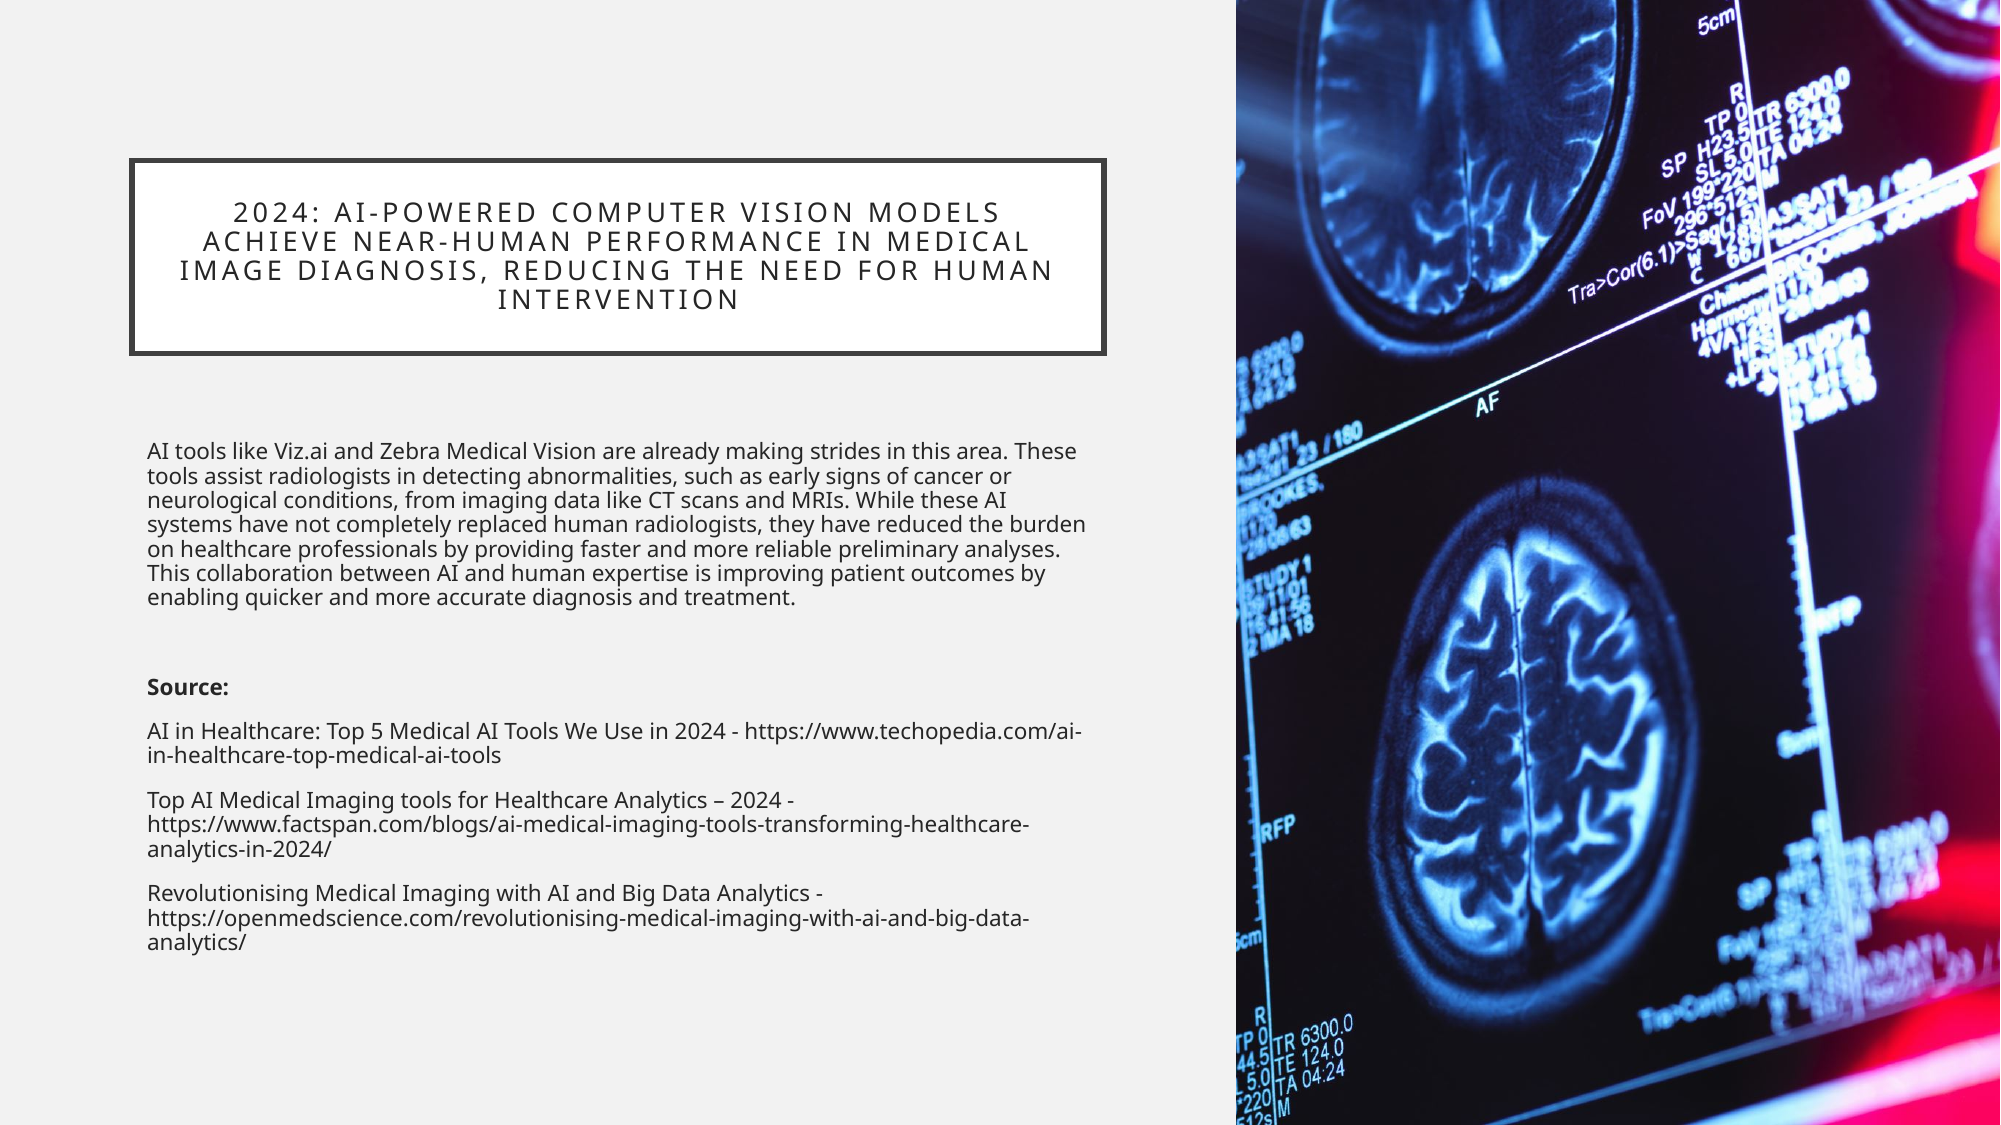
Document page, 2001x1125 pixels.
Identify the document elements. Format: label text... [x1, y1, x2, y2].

picture [1235, 0, 2000, 1125]
title 2024: AI-powered computer vision models achieve near-human performance in medical image diagnosis, reducing the need for human intervention [129, 158, 1107, 356]
list AI tools like Viz.ai and Zebra Medical Vision are already making strides in this area. These tools assist radiologists in detecting abnormalities, such as early signs of cancer or neurological conditions, from imaging data like CT scans and MRIs. While these AI systems have not completely replaced human radiologists, they have reduced the burden on healthcare professionals by providing faster and more reliable preliminary analyses. This collaboration between AI and human expertise is improving patient outcomes by enabling quicker and more accurate diagnosis and treatment. Source: AI in Healthcare: Top 5 Medical AI Tools We Use in 2024 - https://www.techopedia.com/ai-in-healthcare-top-medical-ai-tools Top AI Medical Imaging tools for Healthcare Analytics – 2024 - https://www.factspan.com/blogs/ai-medical-imaging-tools-transforming-healthcare-analytics-in-2024/ Revolutionising Medical Imaging with AI and Big Data Analytics - https://openmedscience.com/revolutionising-medical-imaging-with-ai-and-big-data-analytics/ [131, 433, 1104, 968]
